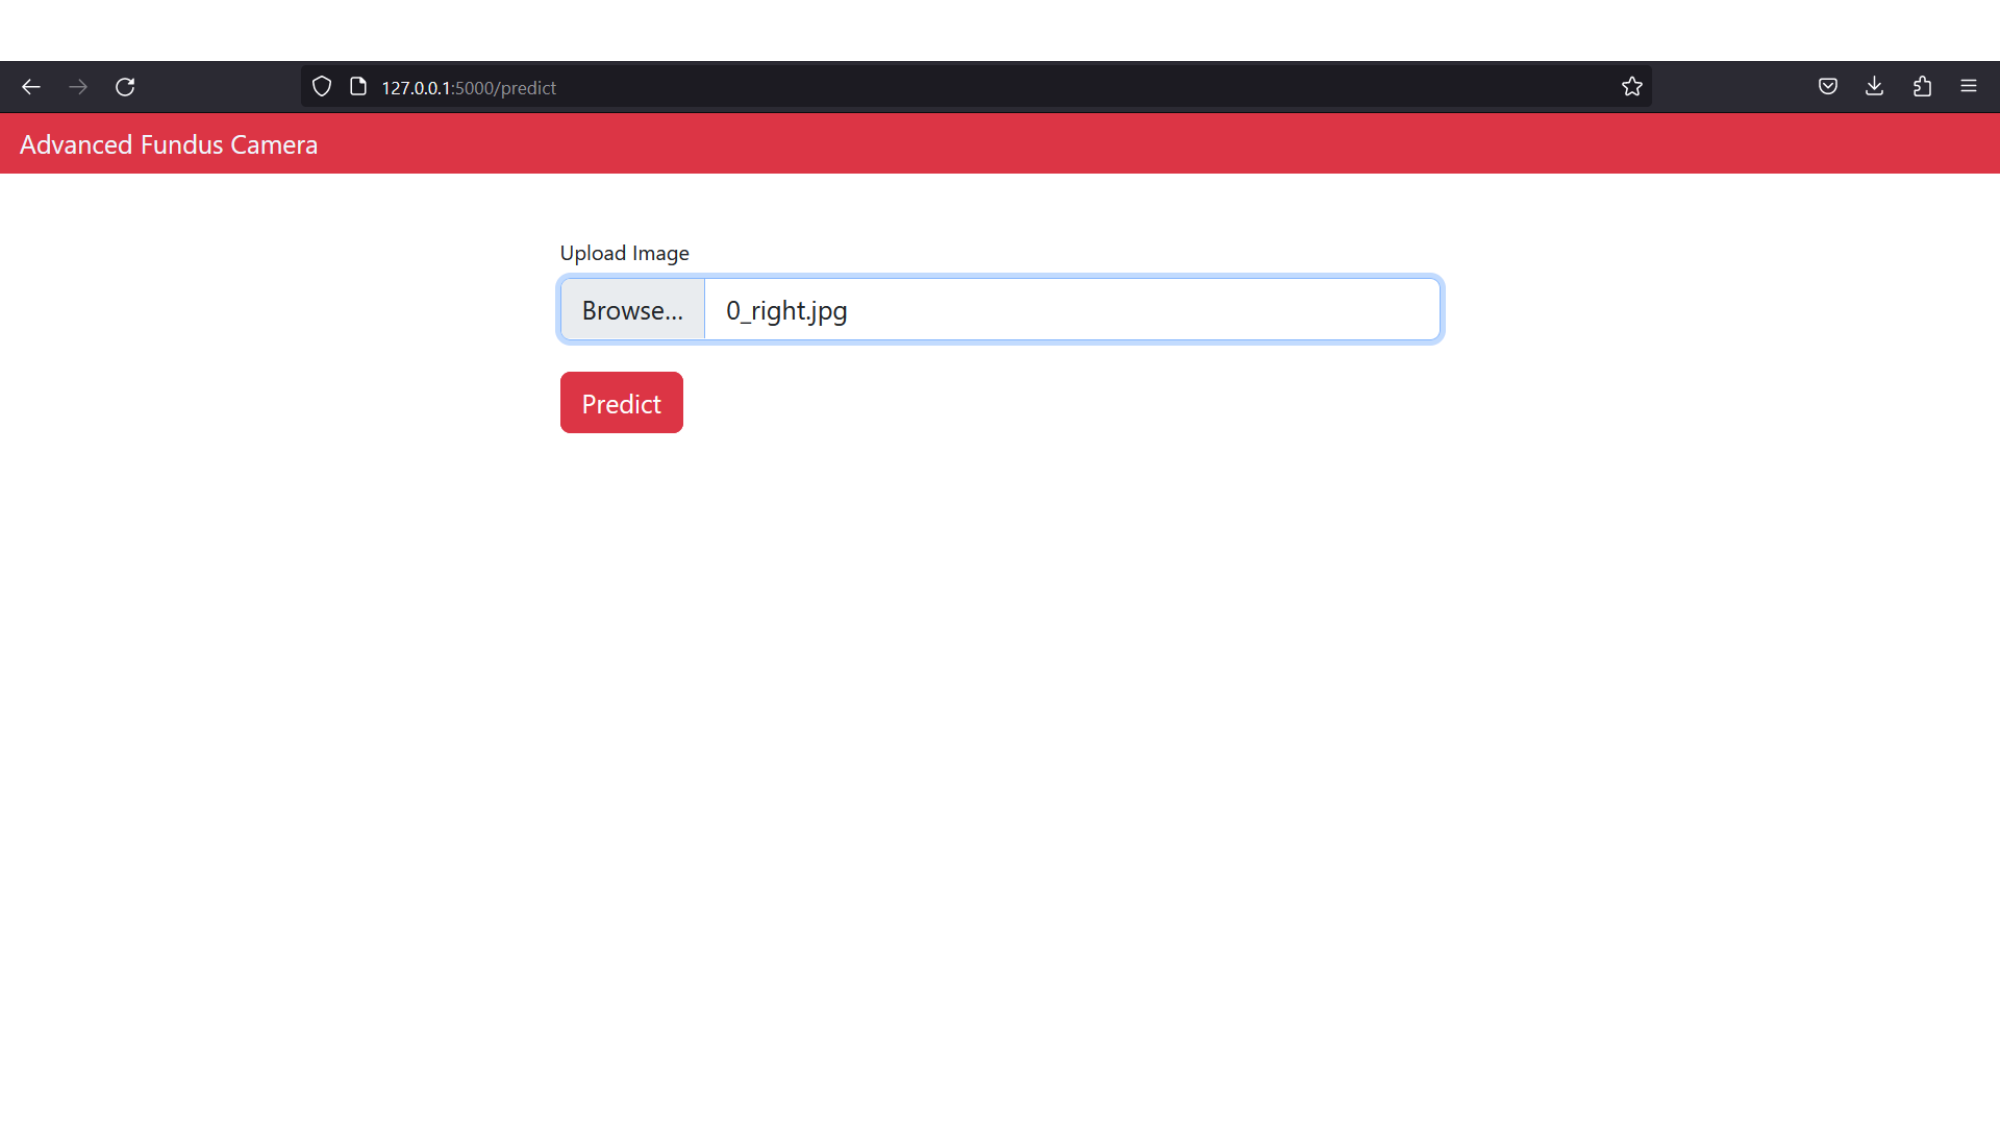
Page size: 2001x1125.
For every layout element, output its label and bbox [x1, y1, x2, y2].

picture [0, 61, 2000, 1064]
